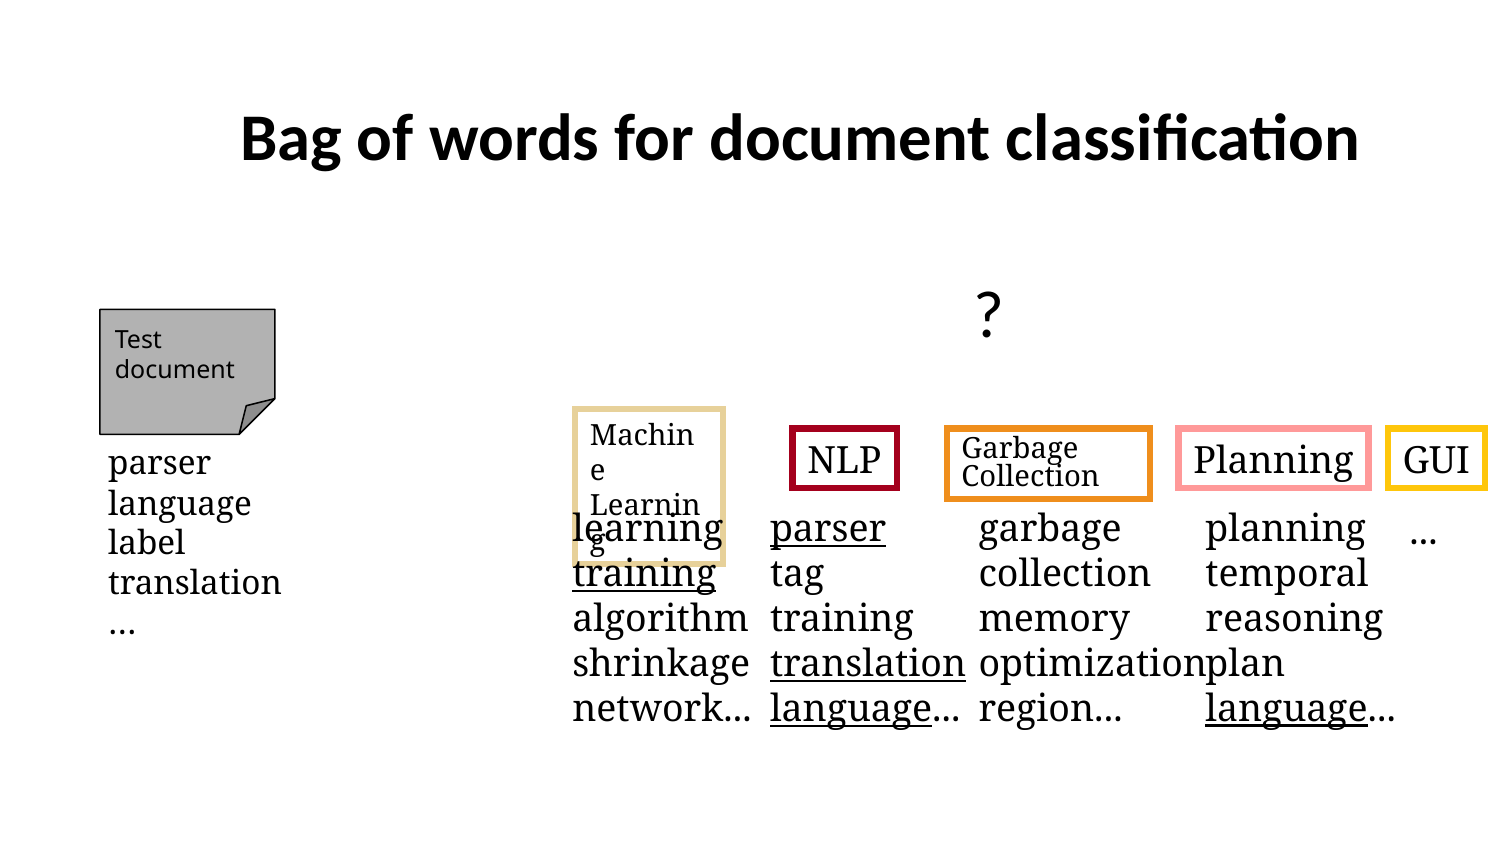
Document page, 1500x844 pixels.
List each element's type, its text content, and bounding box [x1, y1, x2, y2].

text_box learning training algorithm shrinkage network... [557, 496, 767, 737]
text_box Garbage Collection [946, 428, 1150, 496]
title Bag of words for document classification [225, 59, 1450, 182]
text_box ... [1411, 499, 1453, 560]
text_box Machine Learning [575, 409, 723, 496]
text_box ? [958, 263, 1020, 359]
text_box planning temporal reasoning plan language... [1190, 496, 1411, 737]
text_box garbage collection memory optimization region... [963, 496, 1190, 737]
text_box NLP [792, 428, 897, 489]
text_box GUI [1387, 428, 1485, 489]
text_box Planning [1178, 428, 1369, 489]
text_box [99, 309, 291, 652]
text_box parser tag training translation language... [767, 496, 963, 737]
